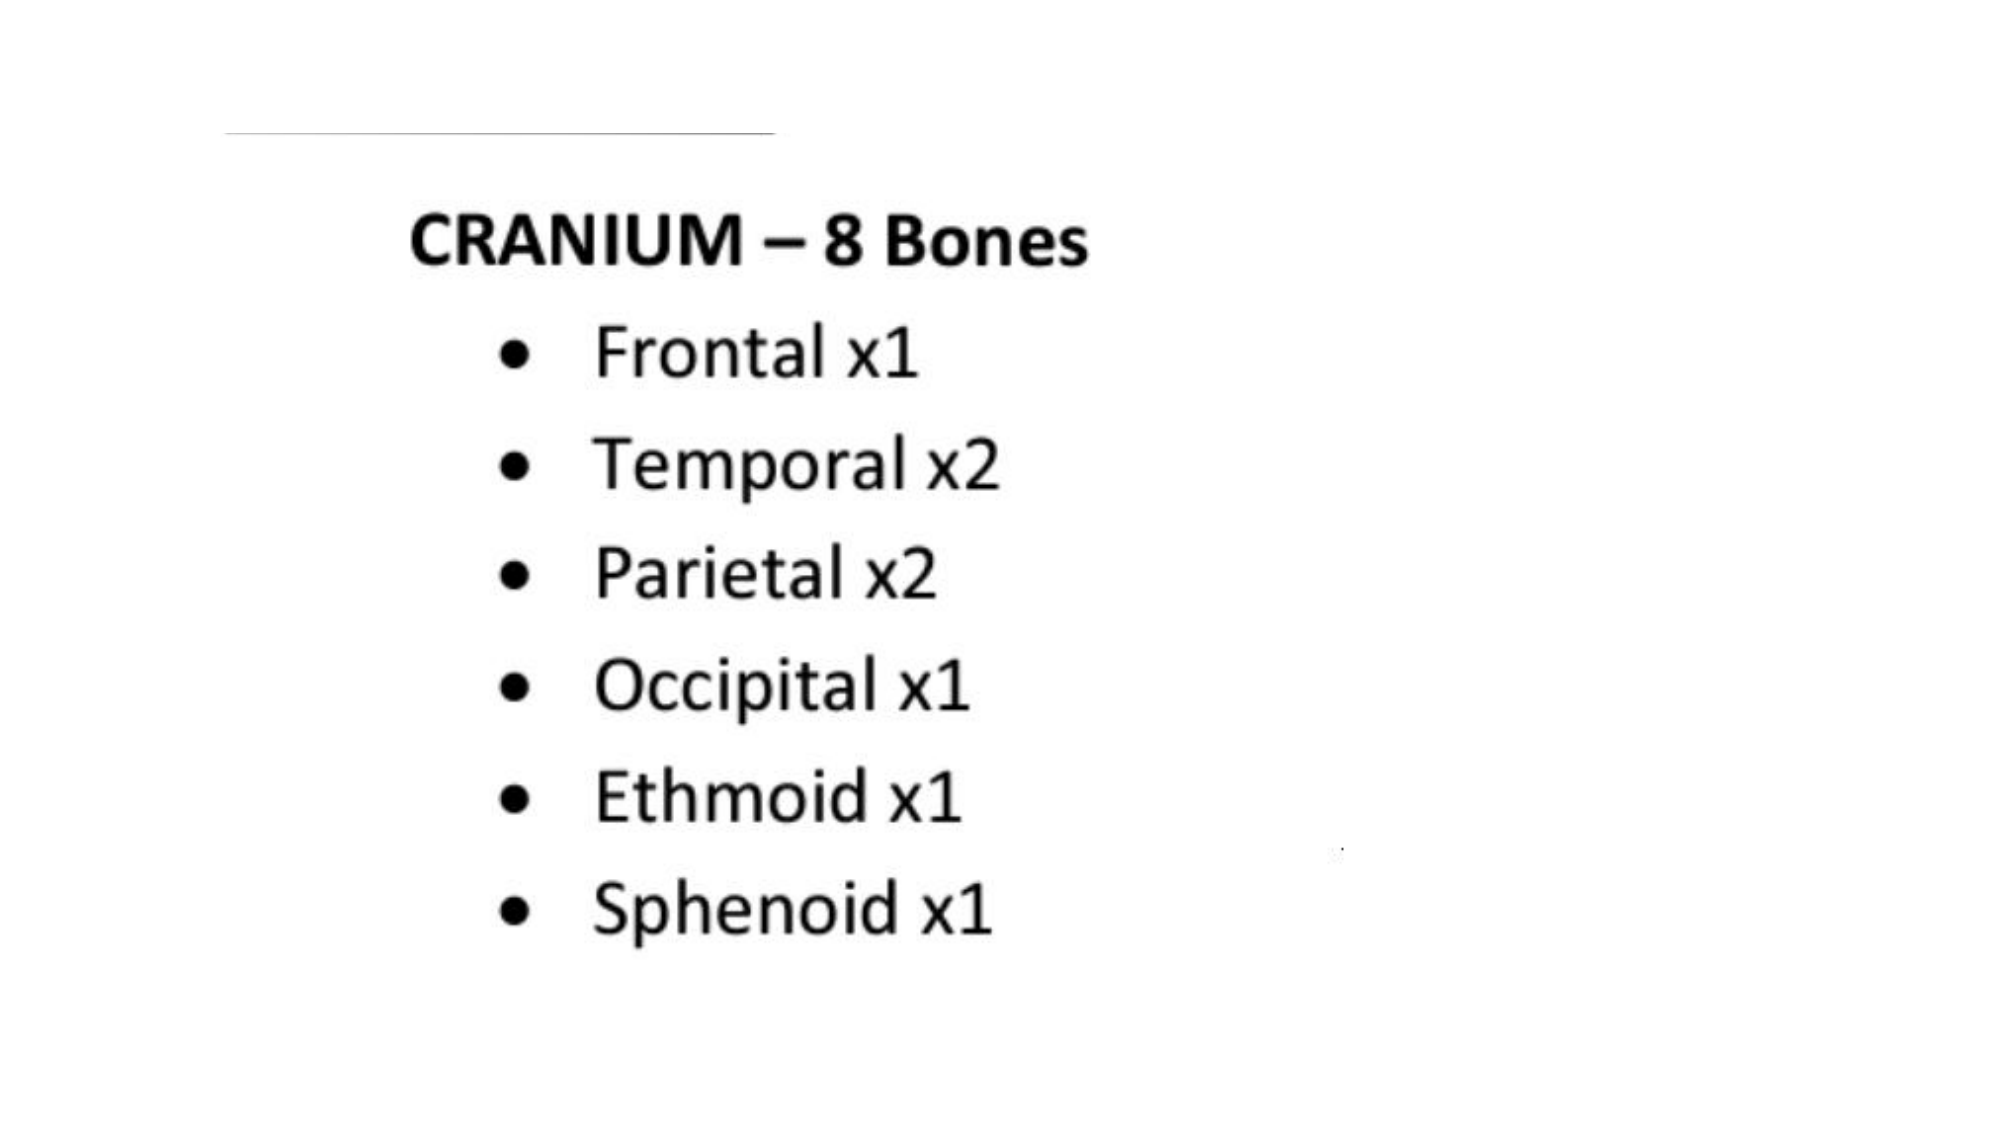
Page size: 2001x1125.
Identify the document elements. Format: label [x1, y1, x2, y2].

list [79, 133, 1678, 960]
